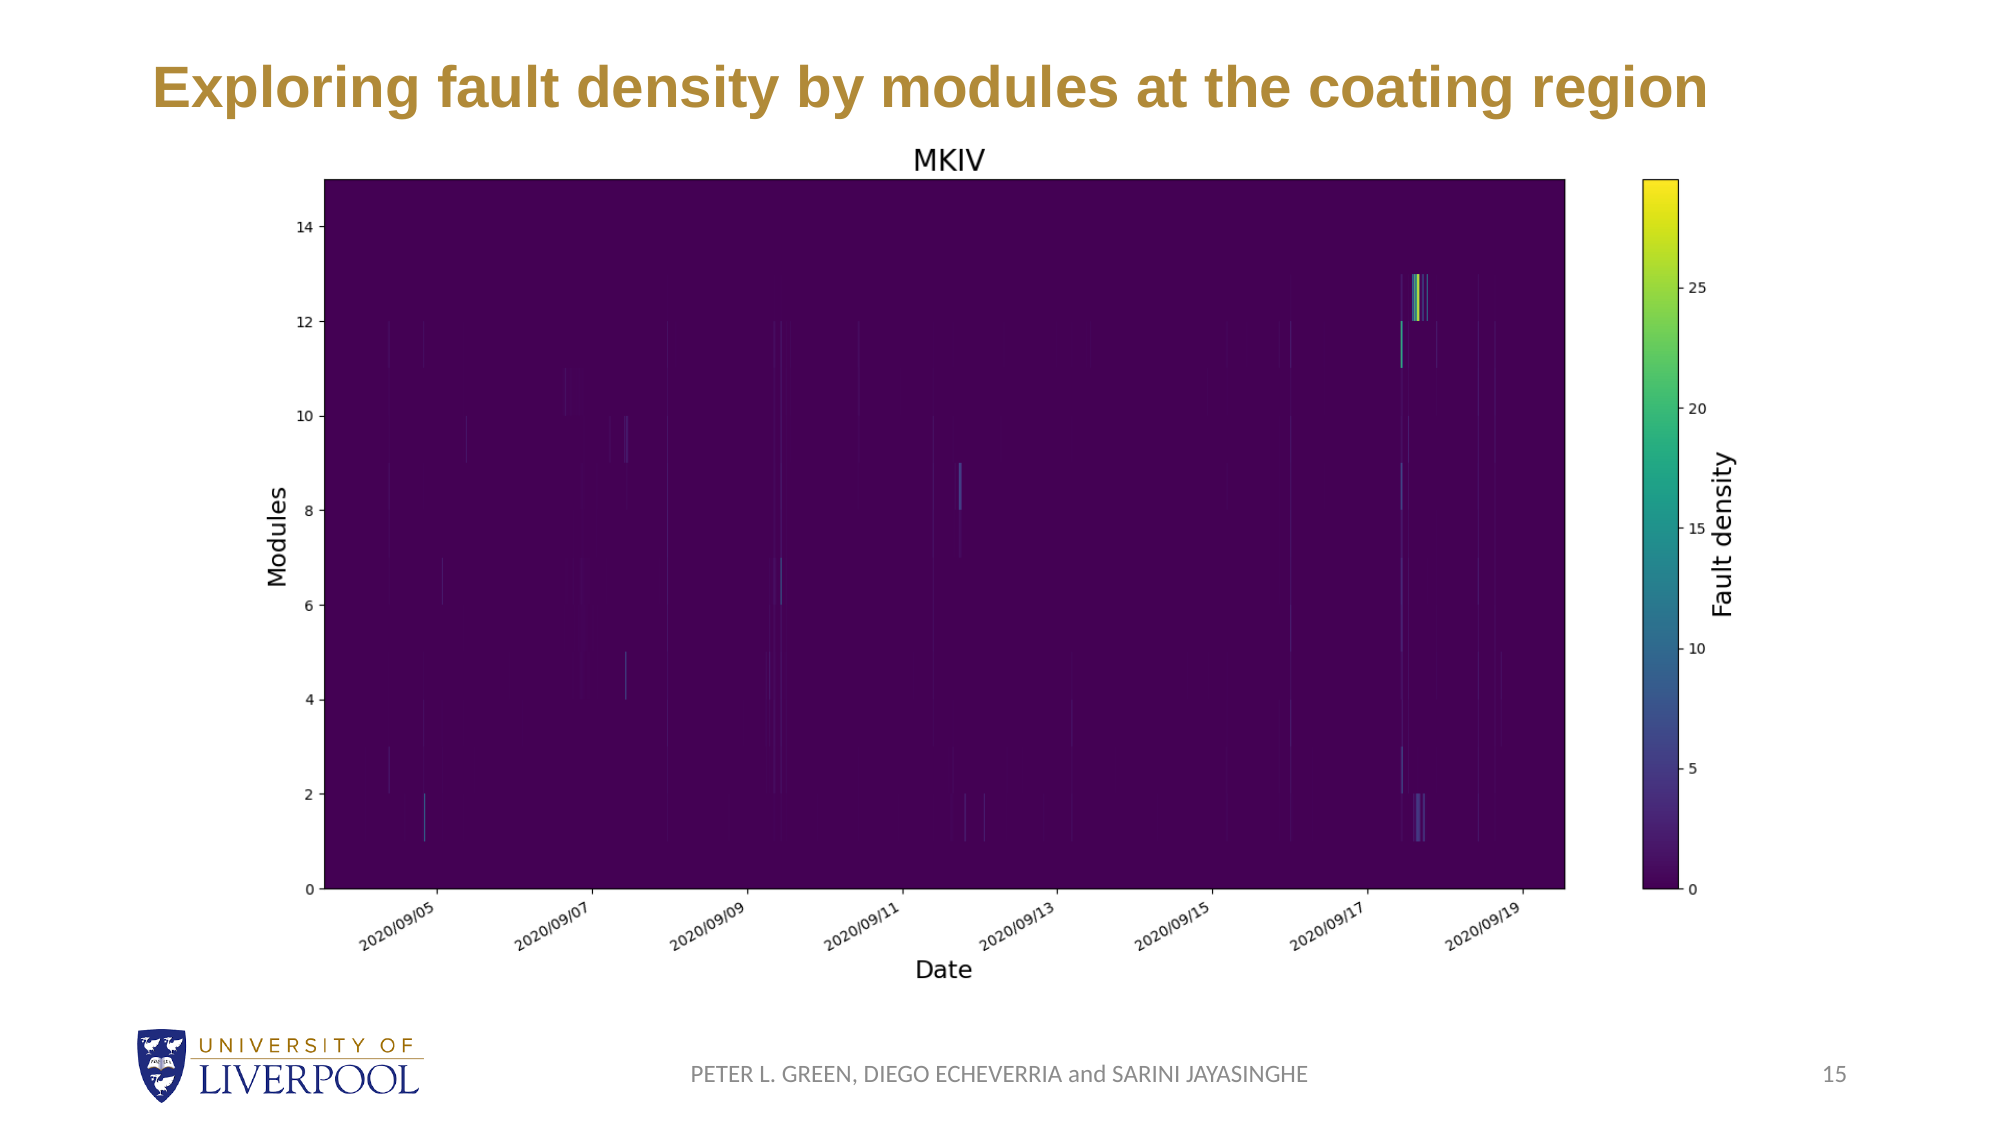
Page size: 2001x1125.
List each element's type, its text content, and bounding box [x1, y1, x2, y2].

slide_number 15 [1412, 1042, 1863, 1103]
title Exploring fault density by modules at the coating region [137, 59, 1863, 118]
footer PETER L. GREEN, DIEGO ECHEVERRIA and SARINI JAYASINGHE [662, 1042, 1338, 1103]
picture [257, 142, 1742, 996]
list [137, 142, 1863, 1014]
picture [137, 1029, 424, 1103]
